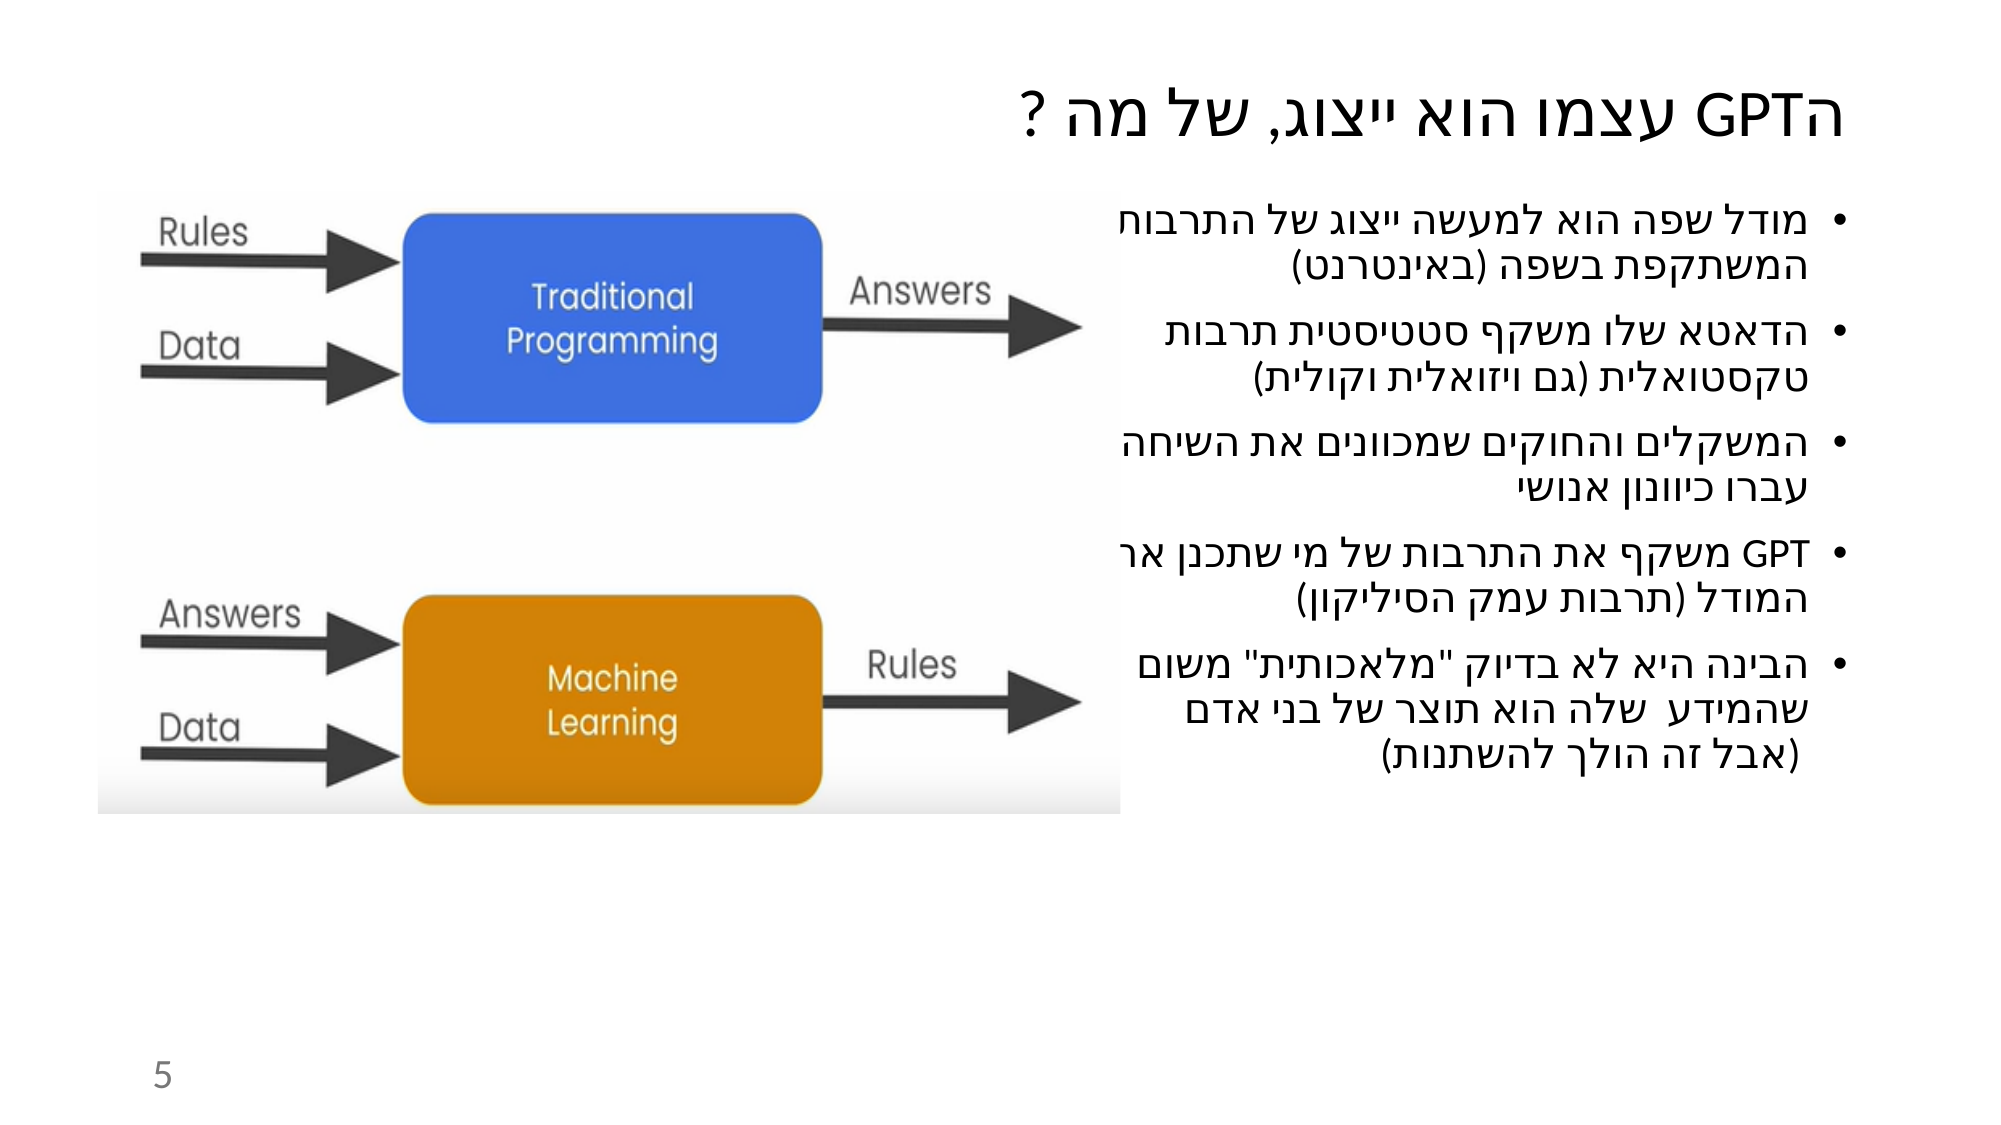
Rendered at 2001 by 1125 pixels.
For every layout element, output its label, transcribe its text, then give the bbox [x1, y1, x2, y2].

picture [97, 190, 1121, 814]
title הGPT עצמו הוא ייצוג, של מה ? [137, 59, 1863, 170]
slide_number 5 [137, 1035, 247, 1109]
list מודל שפה הוא למעשה ייצוג של התרבות המשתקפת בשפה (באינטרנט) הדאטא שלו משקף סטטיסטית תרבות טקסטואלית (גם ויזואלית וקולית) המשקלים והחוקים שמכוונים את השיחה עברו כיוונון אנושי GPT משקף את התרבות של מי שתכנן את המודל (תרבות עמק הסיליקון) הבינה היא לא בדיוק "מלאכותית" משום שהמידע שלה הוא תוצר של בני אדם (אבל זה הולך להשתנות) [1076, 191, 1863, 1014]
